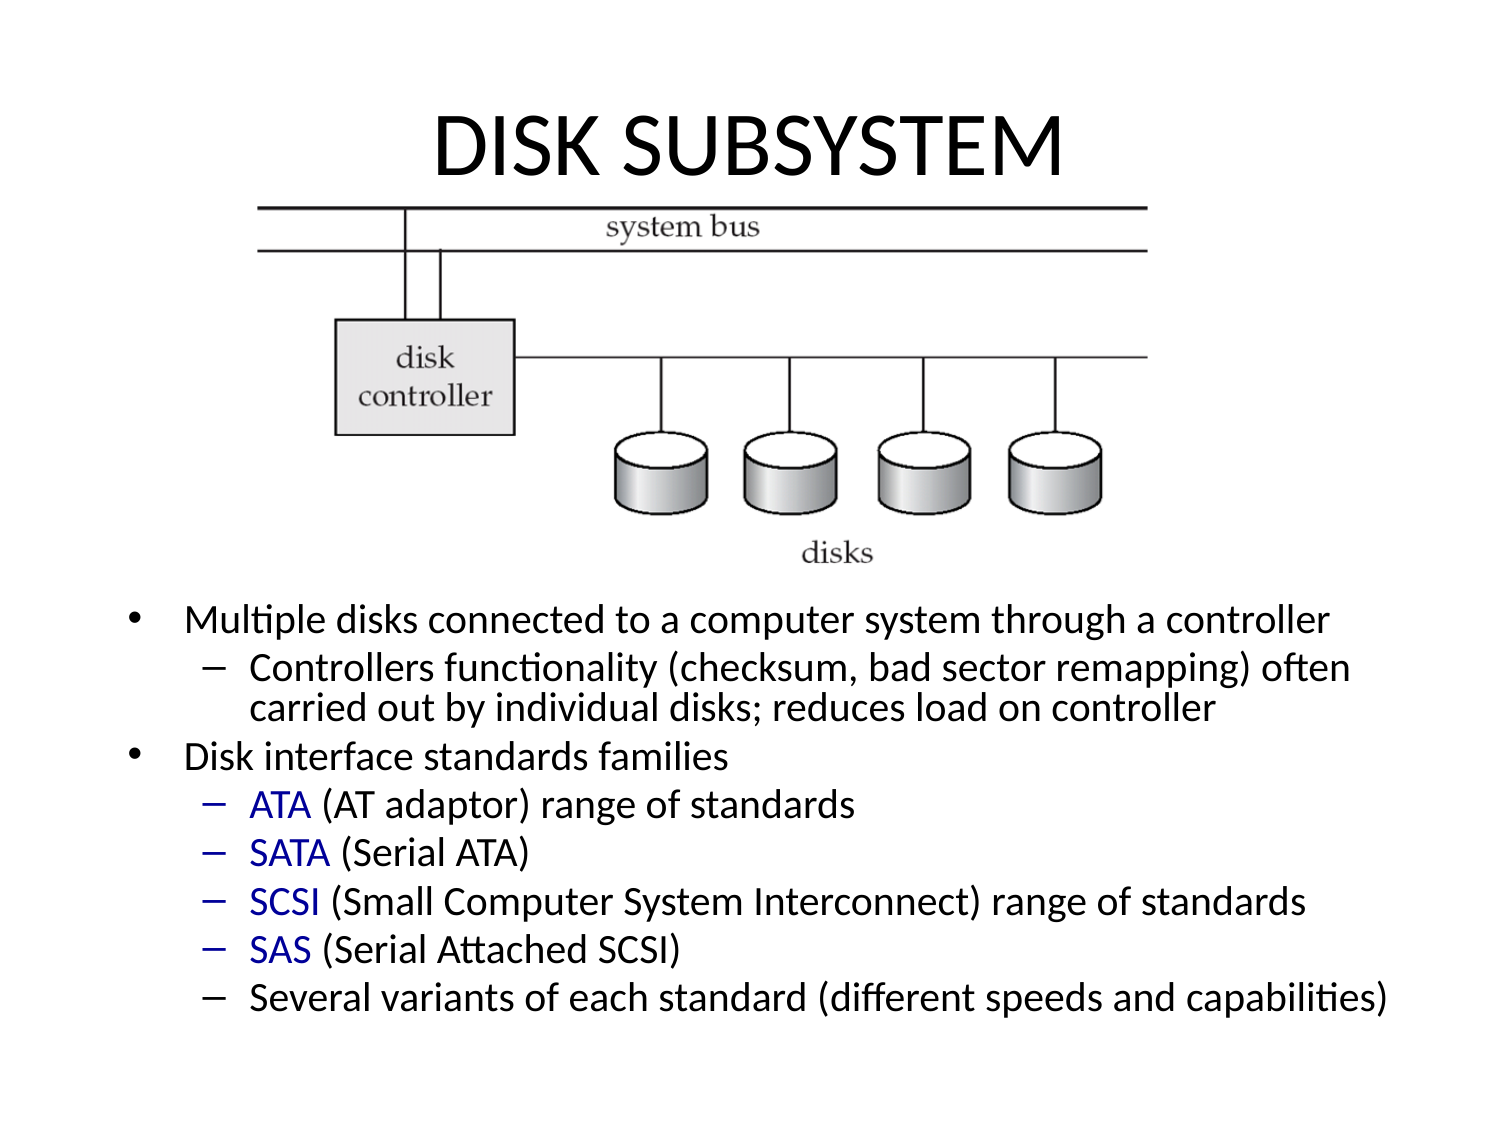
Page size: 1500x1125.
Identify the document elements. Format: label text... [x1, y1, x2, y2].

list Multiple disks connected to a computer system through a controller Controllers functionality (checksum, bad sector remapping) often carried out by individual disks; reduces load on controller Disk interface standards families ATA (AT adaptor) range of standards SATA (Serial ATA) SCSI (Small Computer System Interconnect) range of standards SAS (Serial Attached SCSI) Several variants of each standard (different speeds and capabilities) [112, 594, 1463, 1007]
title Disk Subsystem [75, 45, 1425, 233]
picture [249, 199, 1156, 581]
